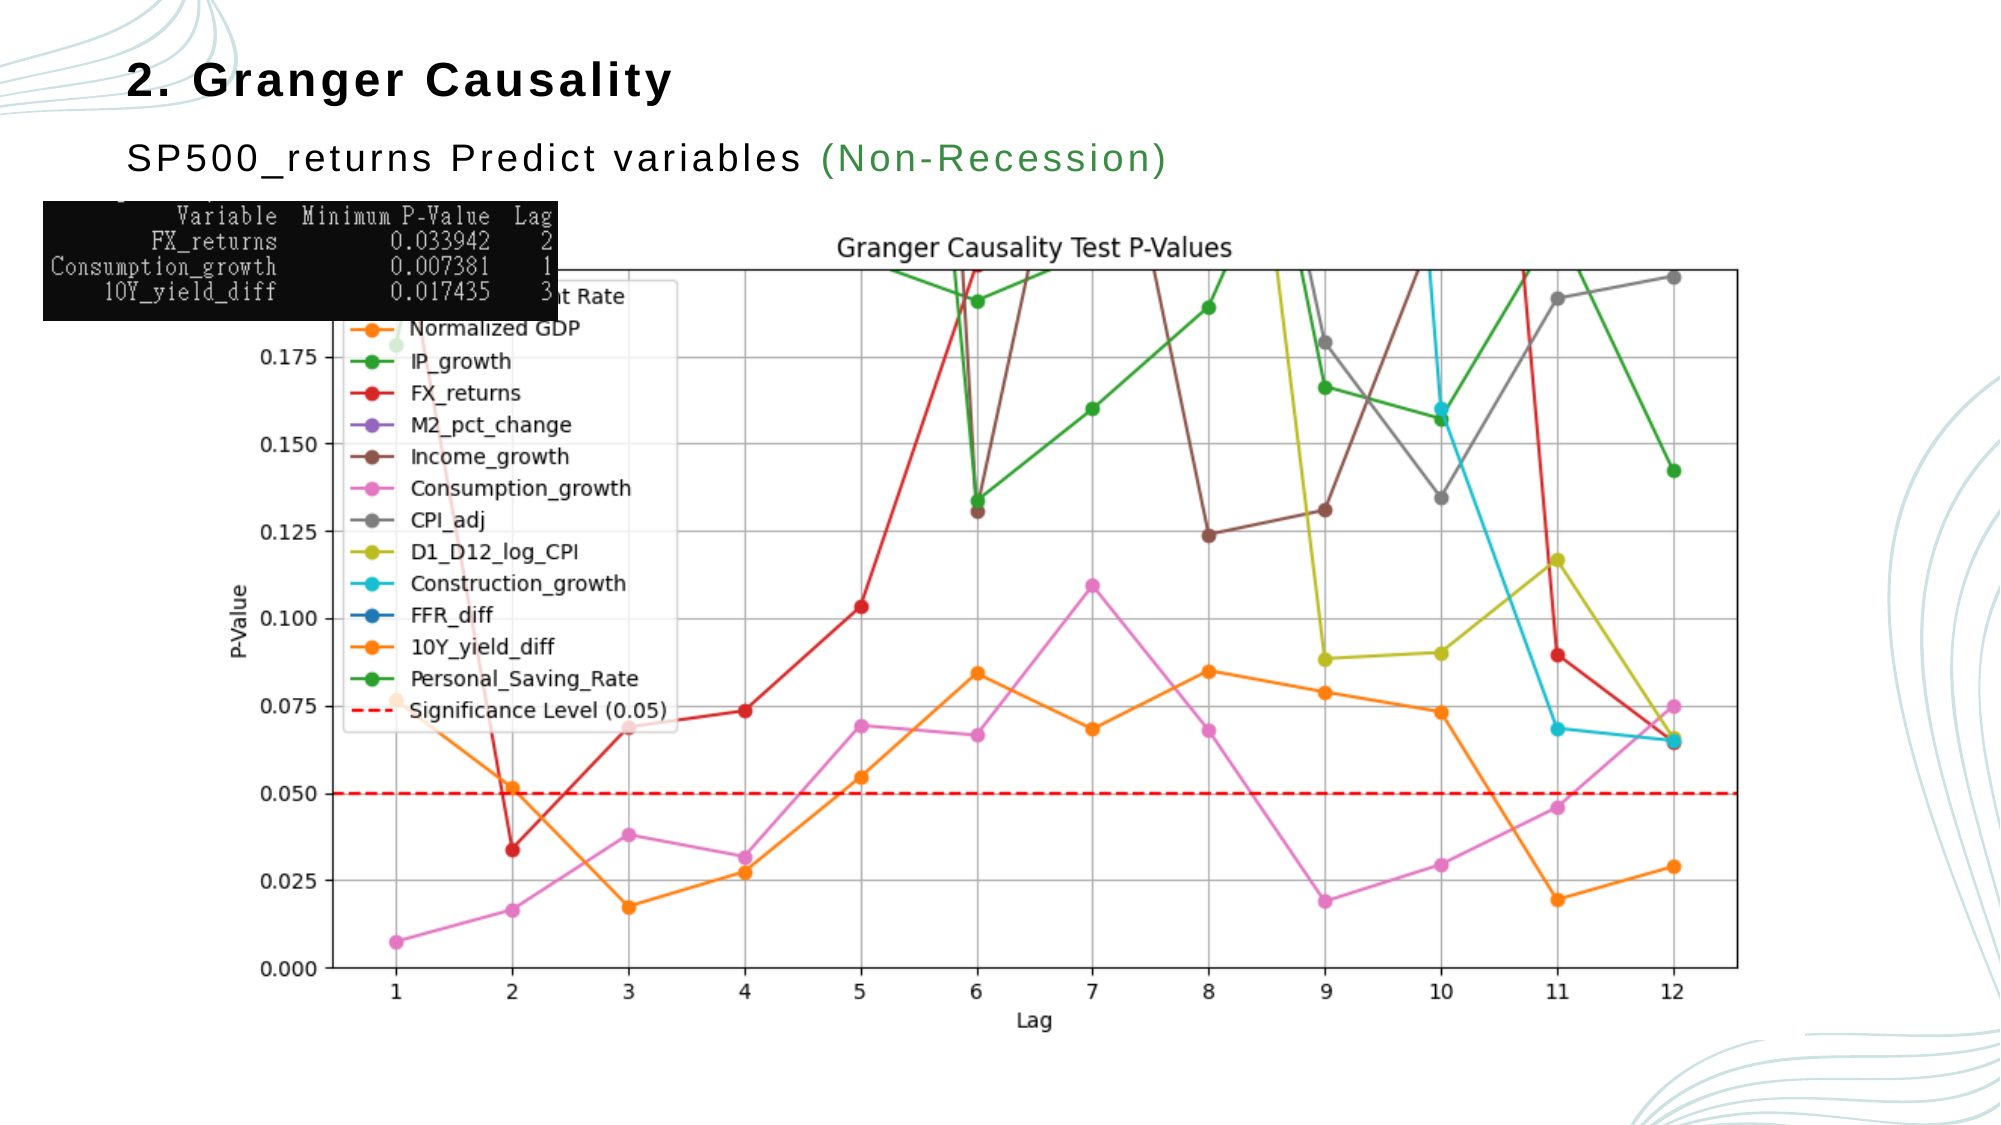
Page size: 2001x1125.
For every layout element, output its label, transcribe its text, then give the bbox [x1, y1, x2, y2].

text_box 2. Granger Causality SP500_returns Predict variables (Non-Recession) [109, 40, 1891, 187]
picture [43, 201, 1805, 1040]
